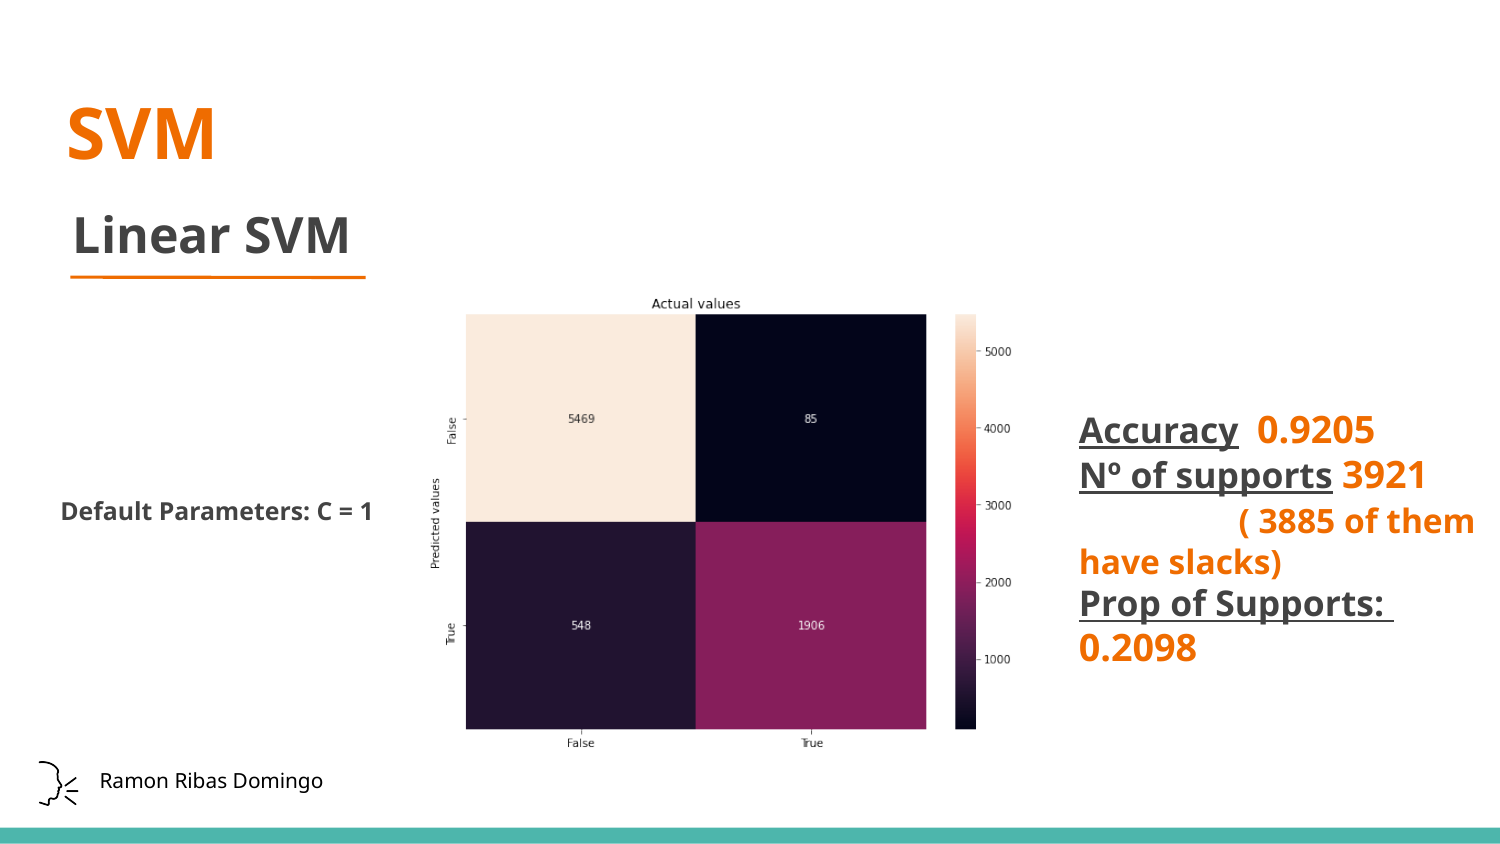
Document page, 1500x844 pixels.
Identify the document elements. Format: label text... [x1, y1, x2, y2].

title Linear SVM [57, 189, 425, 291]
picture [424, 289, 1019, 756]
text_box Ramon Ribas Domingo [84, 755, 398, 806]
title Accuracy 0.9205 Nº of supports 3921 ( 3885 of them have slacks) Prop of Supports: 0.2098 [1063, 390, 1500, 727]
title Default Parameters: C = 1 [45, 480, 406, 553]
picture [36, 761, 81, 806]
title SVM [51, 72, 1449, 189]
